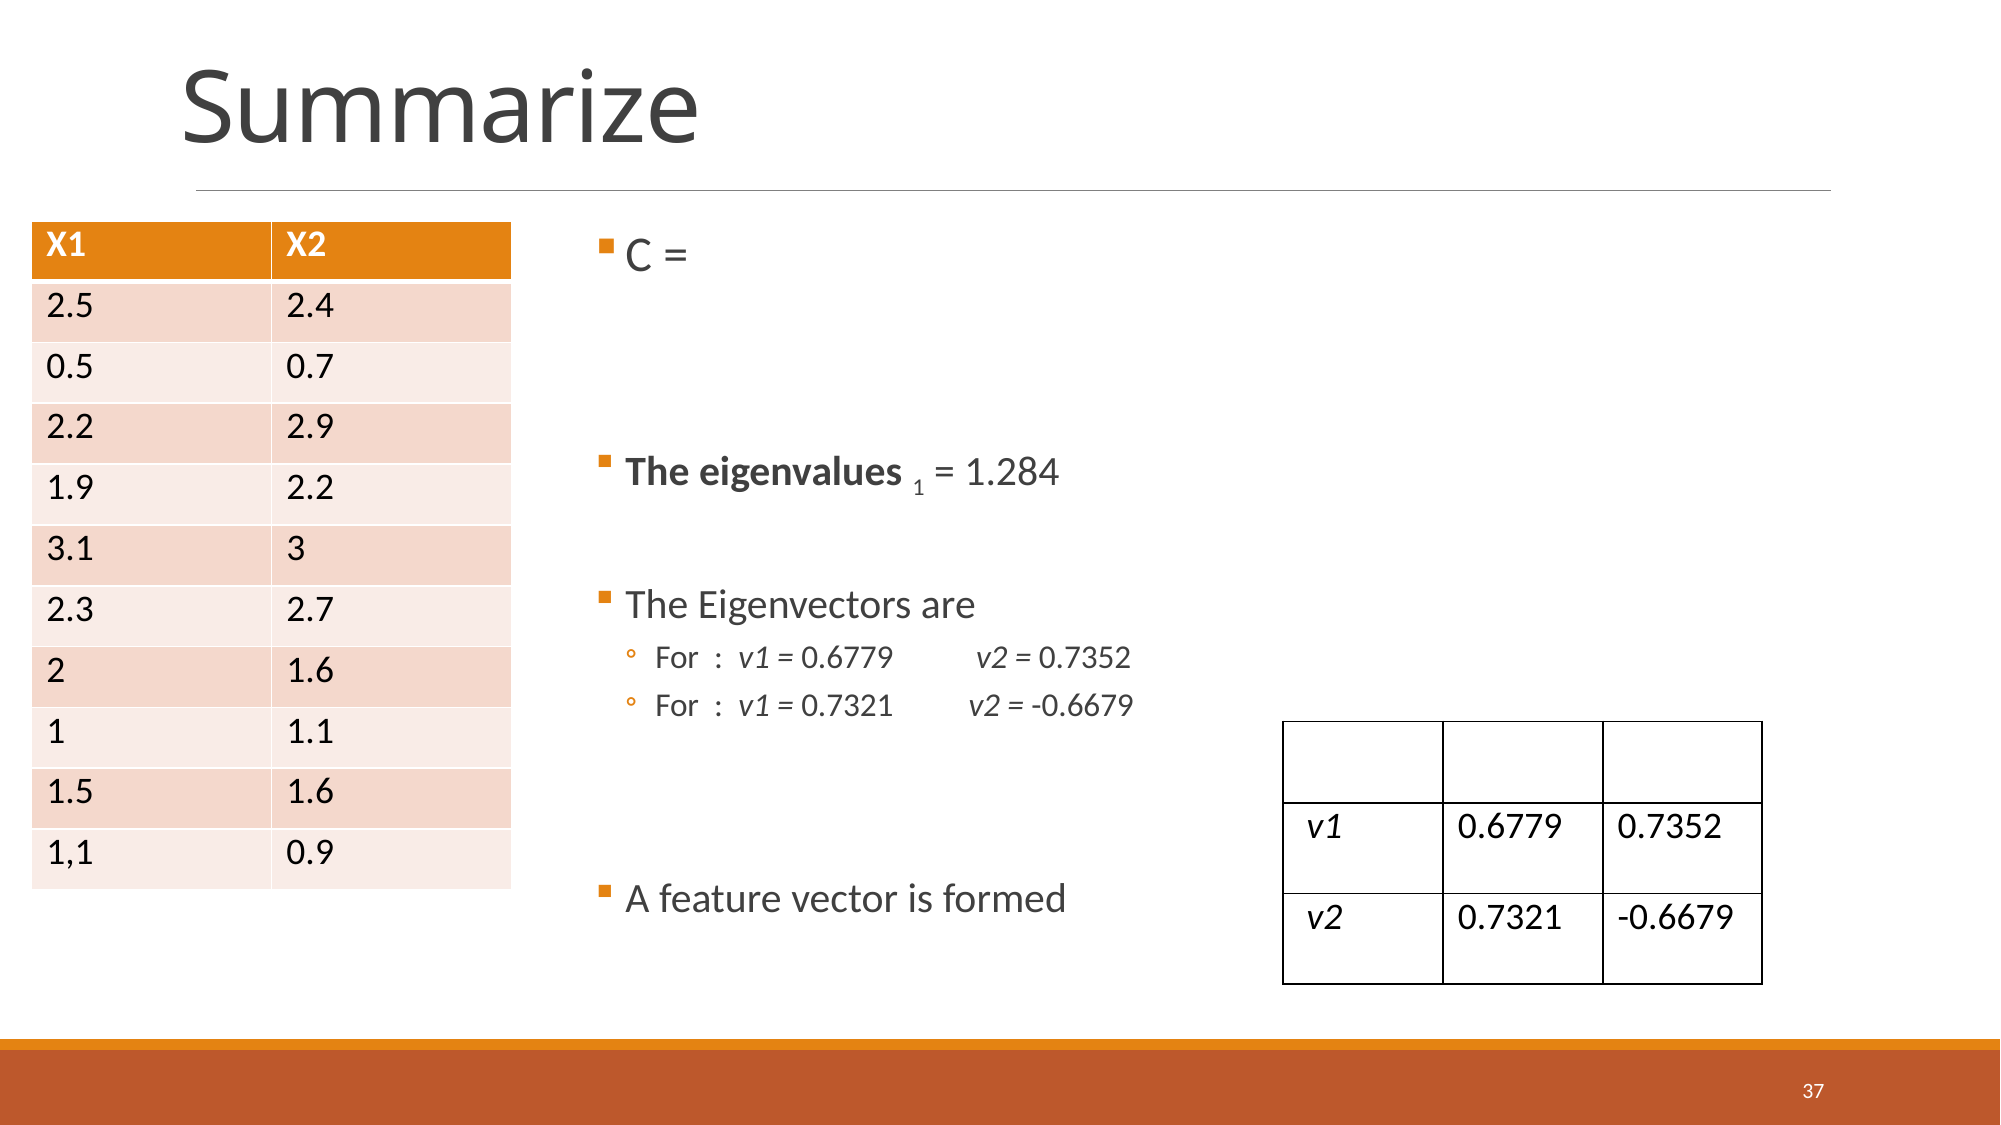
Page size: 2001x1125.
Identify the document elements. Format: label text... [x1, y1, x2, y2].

table_cell 2.3 [32, 587, 271, 646]
table_cell 2 [32, 647, 271, 707]
table_cell 1,1 [32, 830, 271, 889]
table_cell 2.5 [32, 284, 271, 342]
table_cell 2.7 [272, 587, 511, 646]
table_header X1 [32, 222, 271, 279]
table_cell 2.2 [272, 465, 511, 524]
table_cell 3 [272, 526, 511, 585]
table_cell 2.9 [272, 404, 511, 463]
table_cell 1.1 [272, 708, 511, 767]
table_cell 1.6 [272, 769, 511, 828]
table_cell 2.2 [32, 404, 271, 463]
table_cell 0.9 [272, 830, 511, 889]
table_cell 1.5 [32, 769, 271, 828]
table_cell 1.9 [32, 465, 271, 524]
title Summarize [165, 8, 1815, 171]
table_cell 2.4 [272, 284, 511, 342]
table_cell 1.6 [272, 647, 511, 707]
table_cell 0.7 [272, 343, 511, 402]
table_cell 1 [32, 708, 271, 767]
slide_number 37 [1624, 1059, 1840, 1120]
table_header X2 [272, 222, 511, 279]
table_cell 3.1 [32, 526, 271, 585]
table_cell 0.5 [32, 343, 271, 402]
